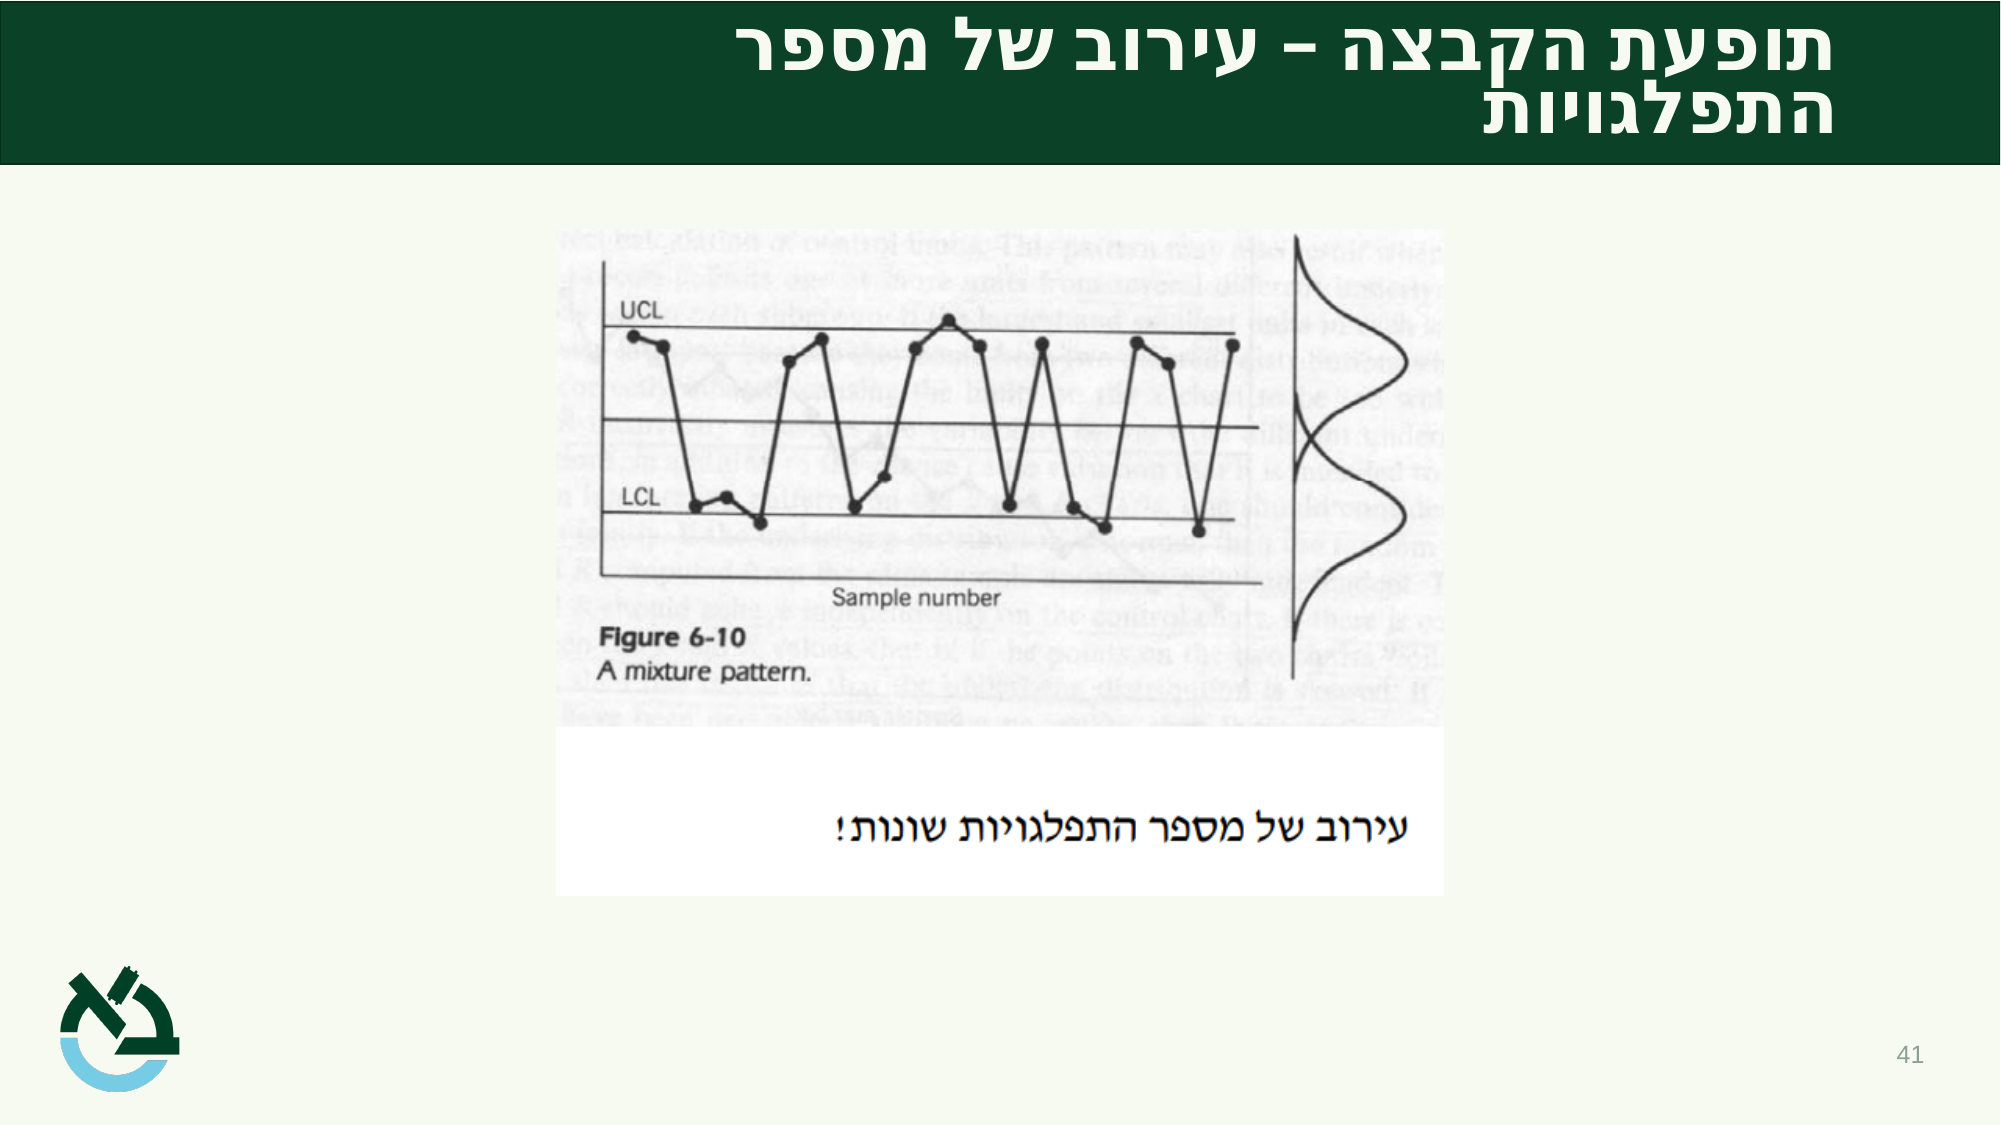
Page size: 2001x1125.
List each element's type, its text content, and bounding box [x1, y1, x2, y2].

picture [556, 229, 1444, 896]
title תופעת הקבצה – עירוב של מספר התפלגויות [645, 1, 1855, 165]
slide_number 41 [1861, 1023, 1940, 1084]
